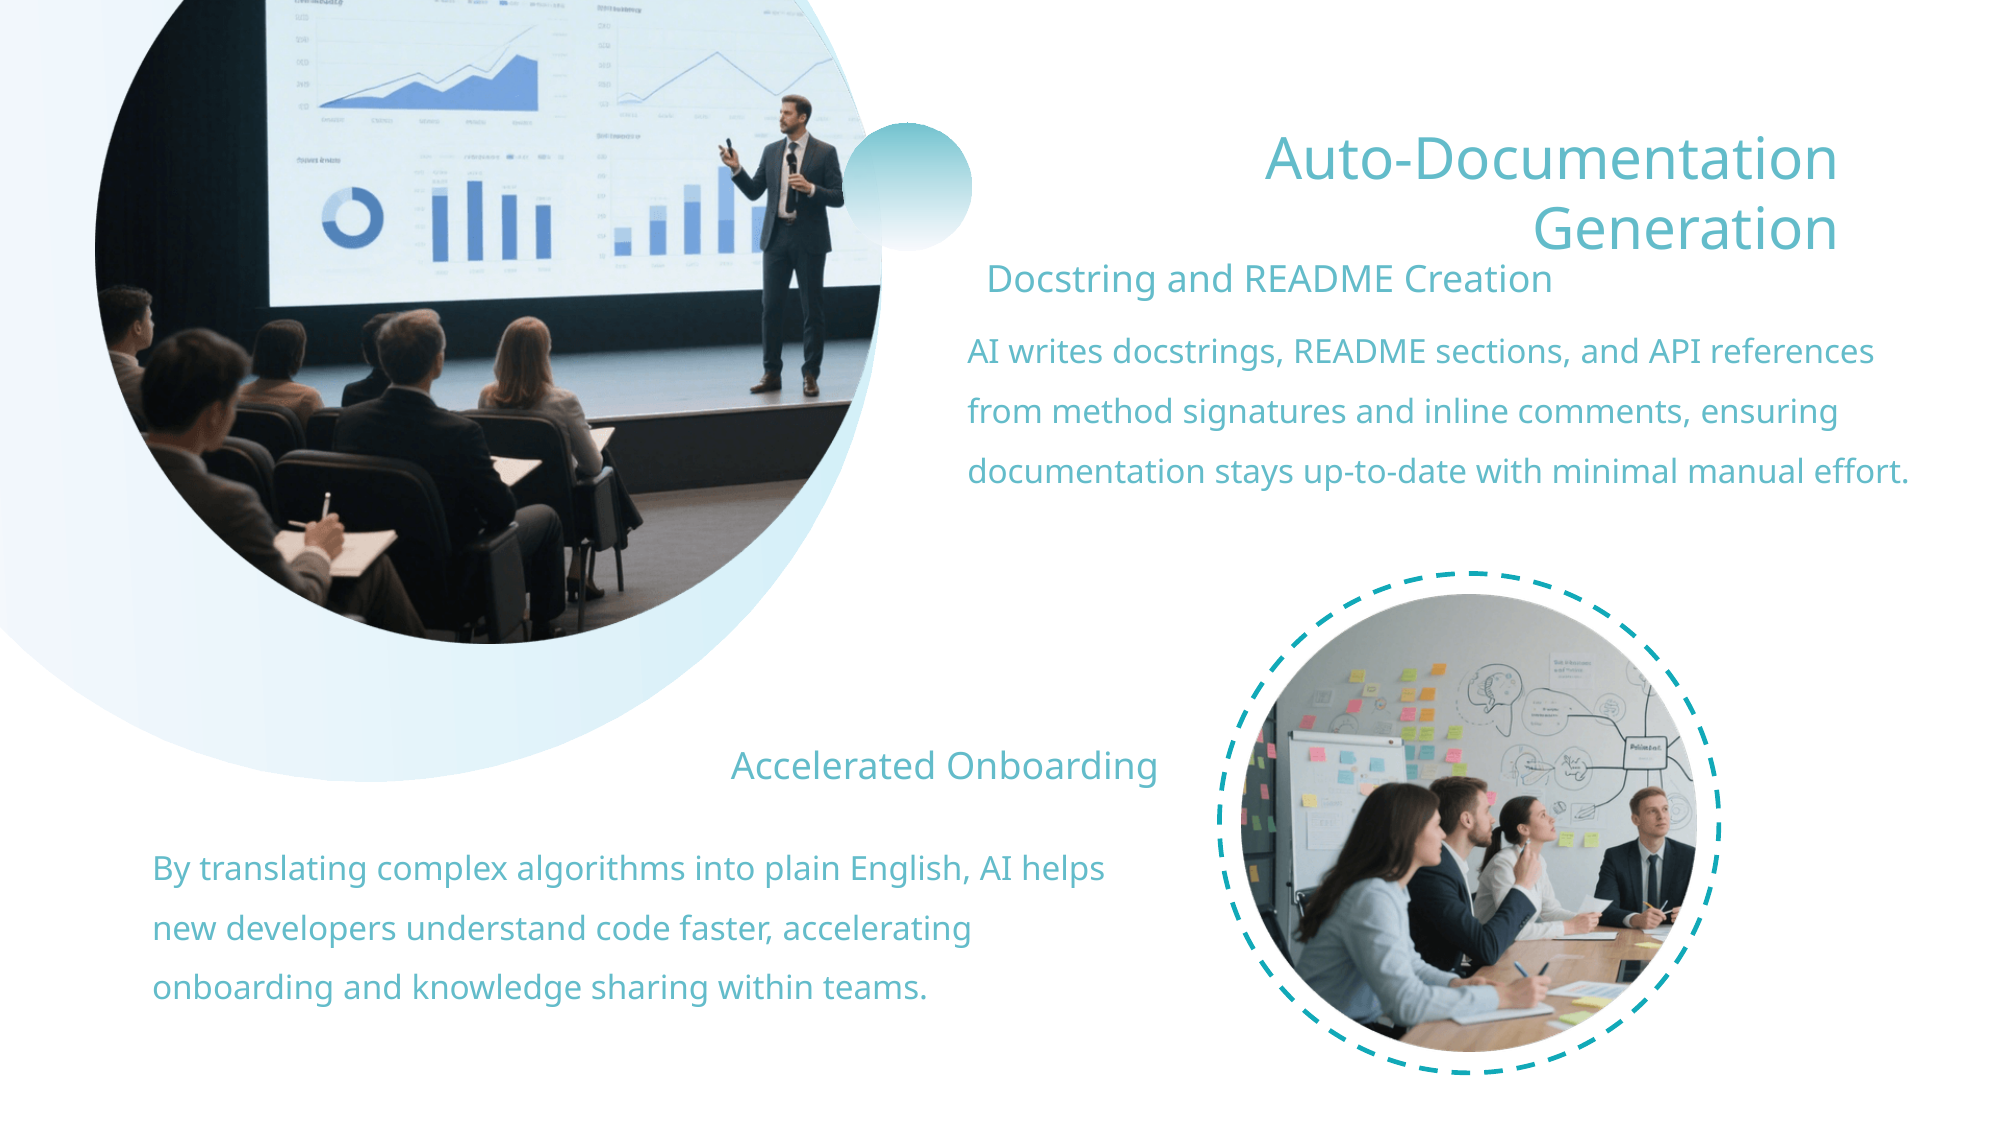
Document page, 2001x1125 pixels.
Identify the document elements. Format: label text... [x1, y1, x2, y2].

text_box AI writes docstrings, README sections, and API references from method signatures and inline comments, ensuring documentation stays up-to-date with minimal manual effort. [952, 303, 1941, 569]
text_box Accelerated Onboarding [271, 734, 1175, 811]
text_box [1219, 573, 1719, 1073]
picture [95, 0, 882, 644]
text_box Auto-Documentation Generation [1001, 113, 1855, 190]
text_box [0, 0, 907, 801]
text_box [882, 122, 971, 251]
picture [1241, 594, 1697, 1052]
text_box By translating complex algorithms into plain English, AI helps new developers understand code faster, accelerating onboarding and knowledge sharing within teams. [137, 819, 1175, 1086]
text_box Docstring and README Creation [970, 247, 1689, 303]
